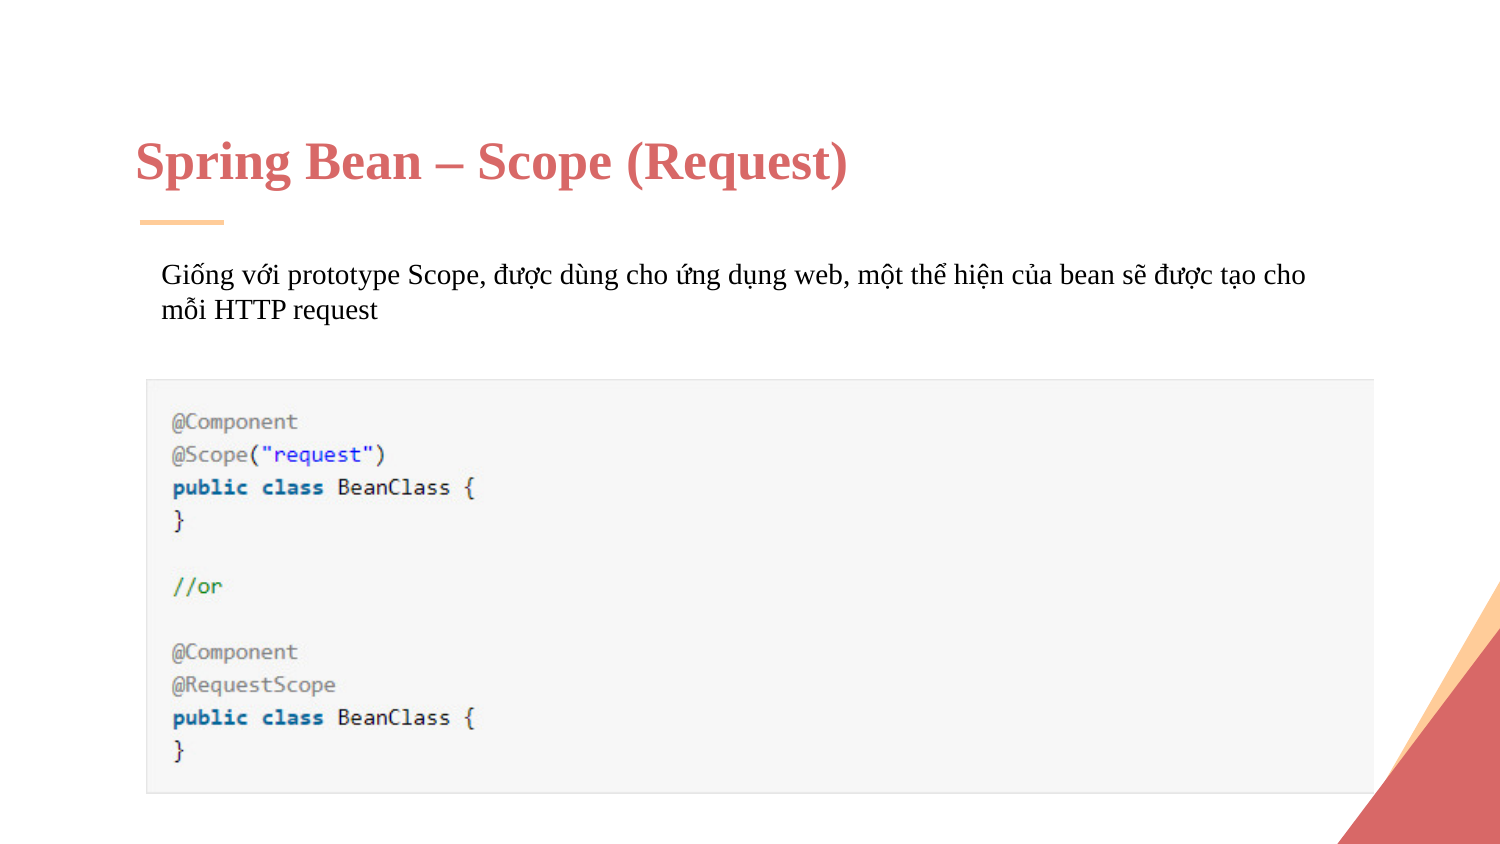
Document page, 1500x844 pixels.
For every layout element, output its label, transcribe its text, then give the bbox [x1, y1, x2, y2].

picture [146, 378, 1374, 794]
title Spring Bean – Scope (Request) [120, 119, 1400, 206]
text_box Giống với prototype Scope, được dùng cho ứng dụng web, một thể hiện của bean sẽ được tạo cho mỗi HTTP request [146, 248, 1372, 333]
